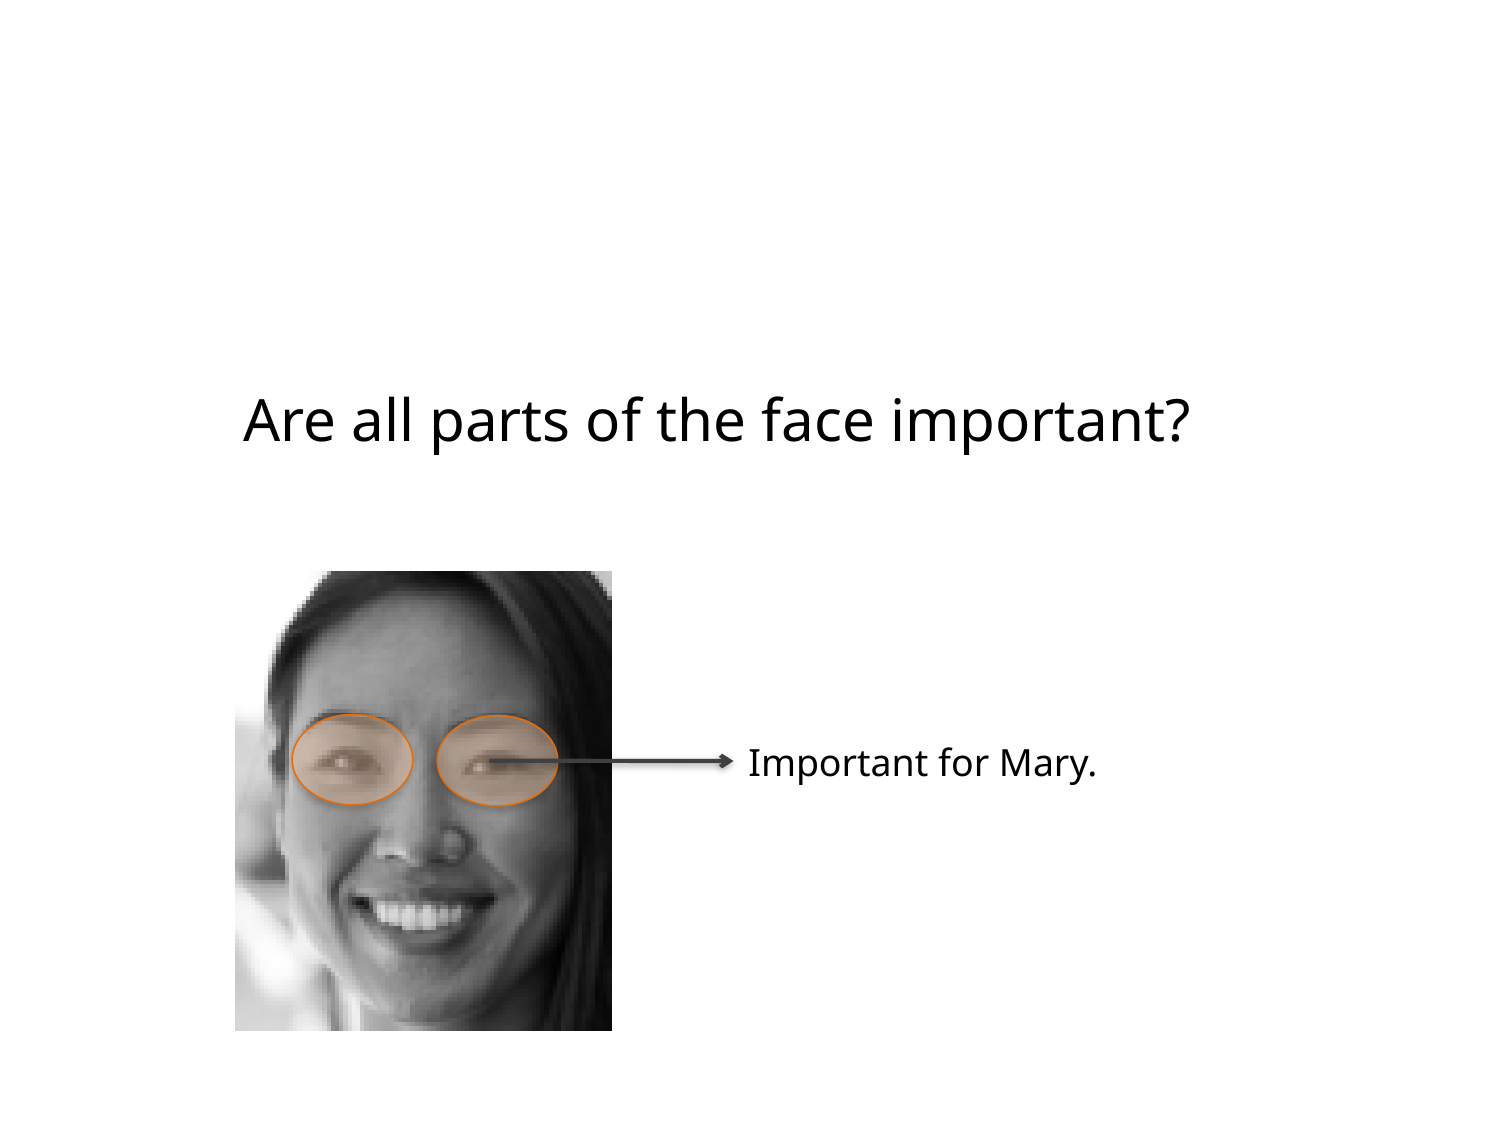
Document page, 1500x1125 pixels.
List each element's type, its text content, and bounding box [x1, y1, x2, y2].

text_box Are all parts of the face important? [228, 375, 1206, 461]
picture [235, 571, 612, 1031]
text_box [291, 714, 1109, 807]
